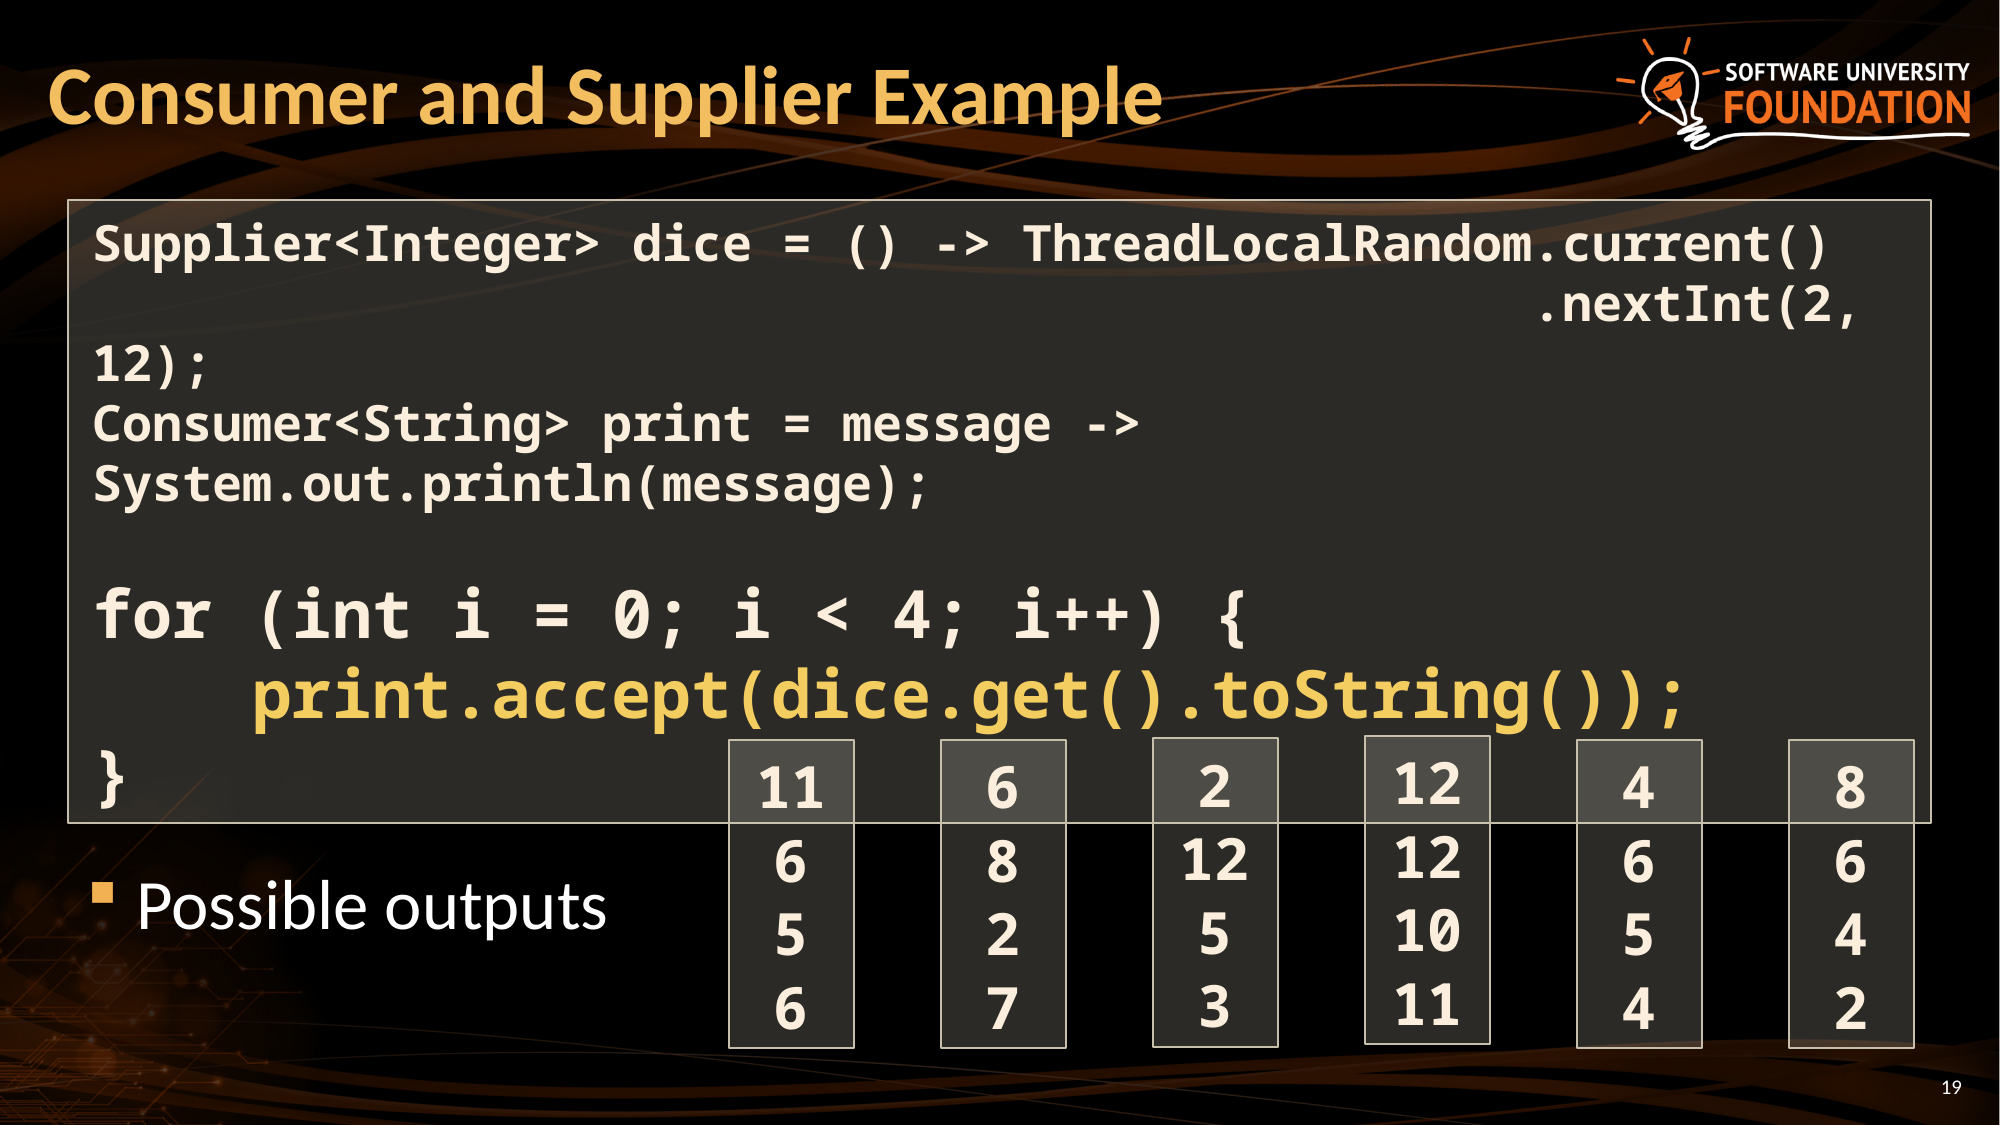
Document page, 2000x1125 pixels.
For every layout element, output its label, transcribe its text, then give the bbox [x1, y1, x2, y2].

text_box 6 8 2 7 [940, 739, 1066, 1049]
text_box Supplier<Integer> dice = () -> ThreadLocalRandom.current() .nextInt(2, 12); Consumer<String> print = message -> System.out.println(message); for (int i = 0; i < 4; i++) { print.accept(dice.get().toString()); } [68, 199, 1931, 824]
slide_number 19 [1897, 1070, 1968, 1103]
title Consumer and Supplier Example [30, 6, 1602, 189]
text_box 8 6 4 2 [1788, 739, 1914, 1049]
text_box 12 12 10 11 [1364, 735, 1490, 1045]
text_box 11 6 5 6 [728, 739, 854, 1049]
list Possible outputs [68, 853, 663, 961]
text_box 4 6 5 4 [1576, 739, 1702, 1049]
picture [0, 0, 2000, 1125]
text_box 2 12 5 3 [1152, 738, 1278, 1047]
